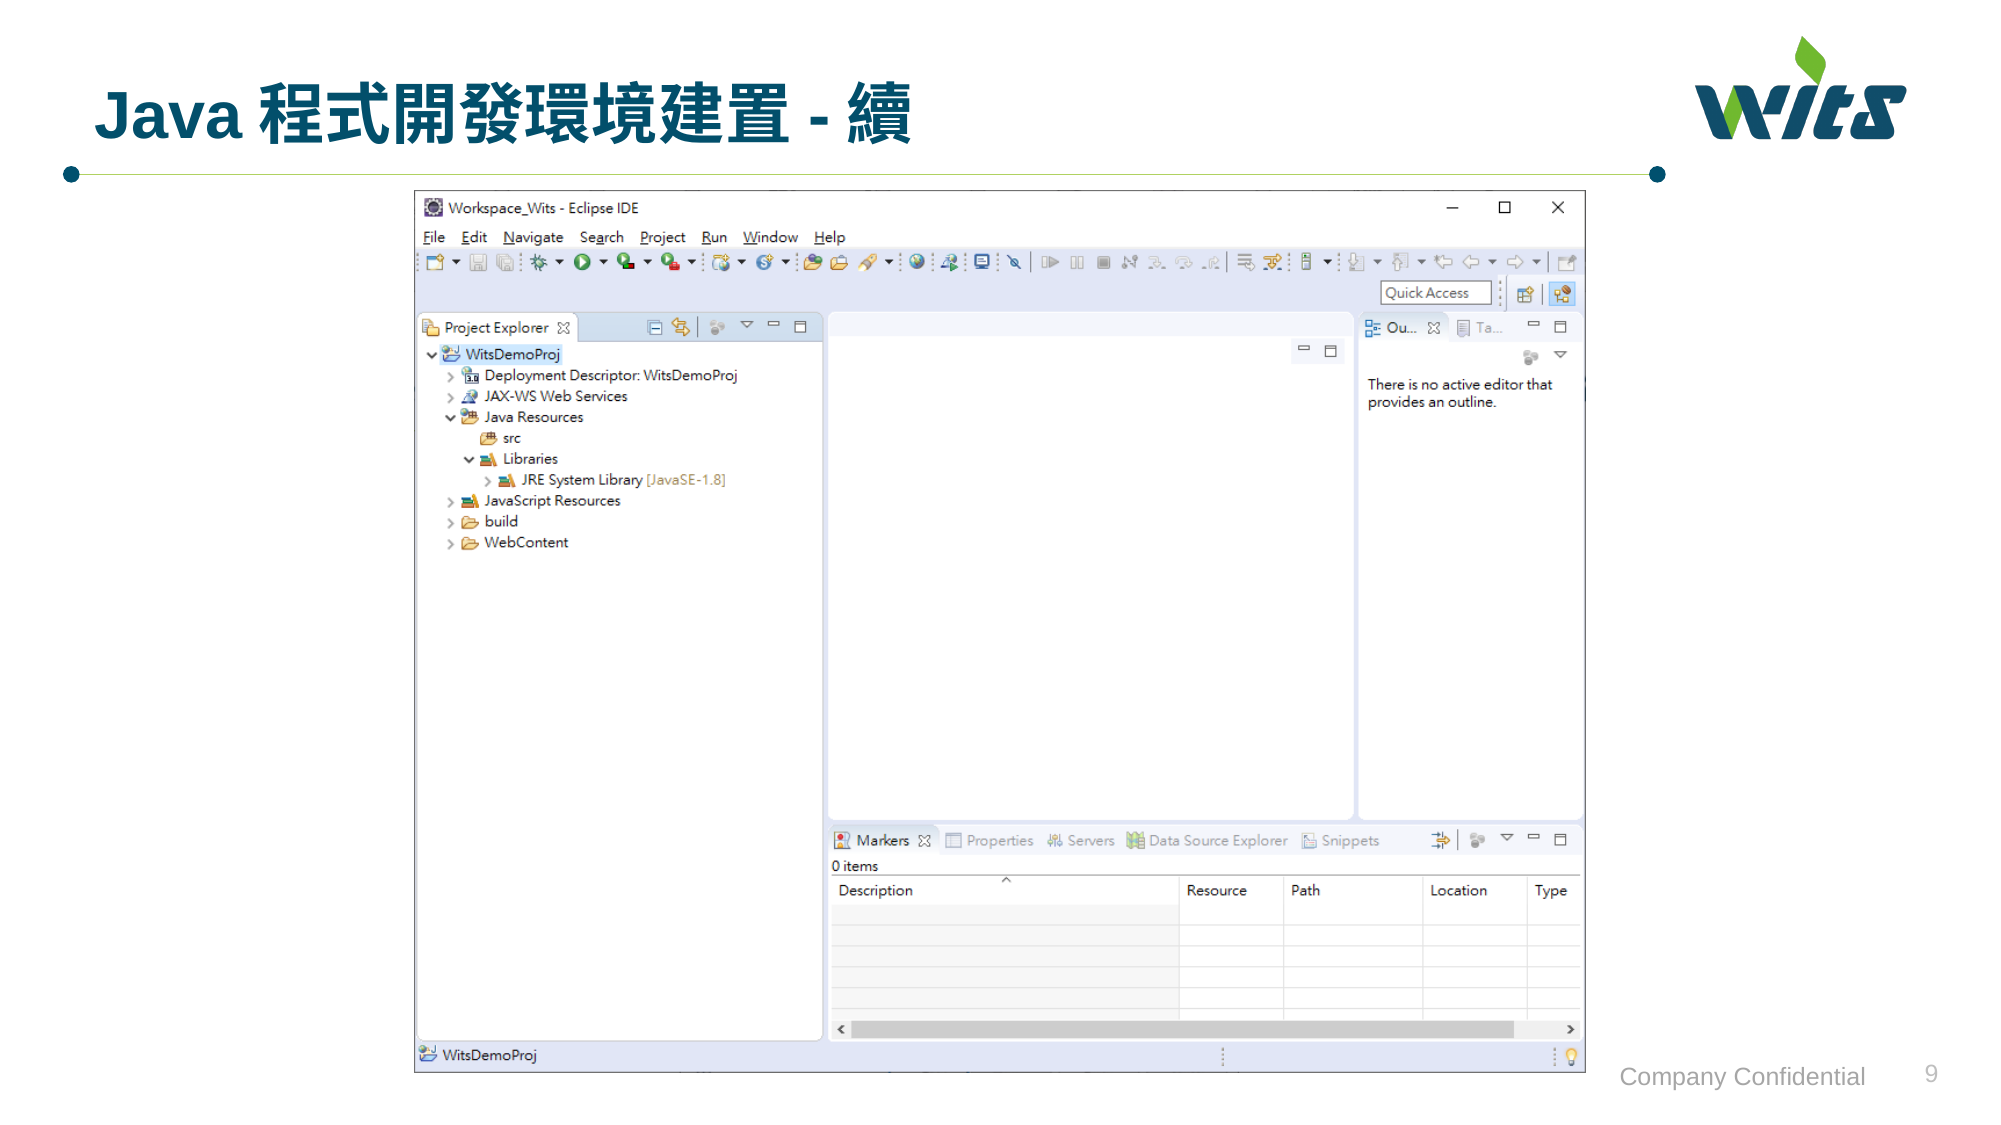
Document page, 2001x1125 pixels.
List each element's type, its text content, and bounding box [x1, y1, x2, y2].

title Java程式開發環境建置-續 [79, 49, 1657, 161]
slide_number 9 [1503, 1042, 1954, 1103]
picture [414, 190, 1586, 1073]
picture [1616, 0, 1983, 208]
